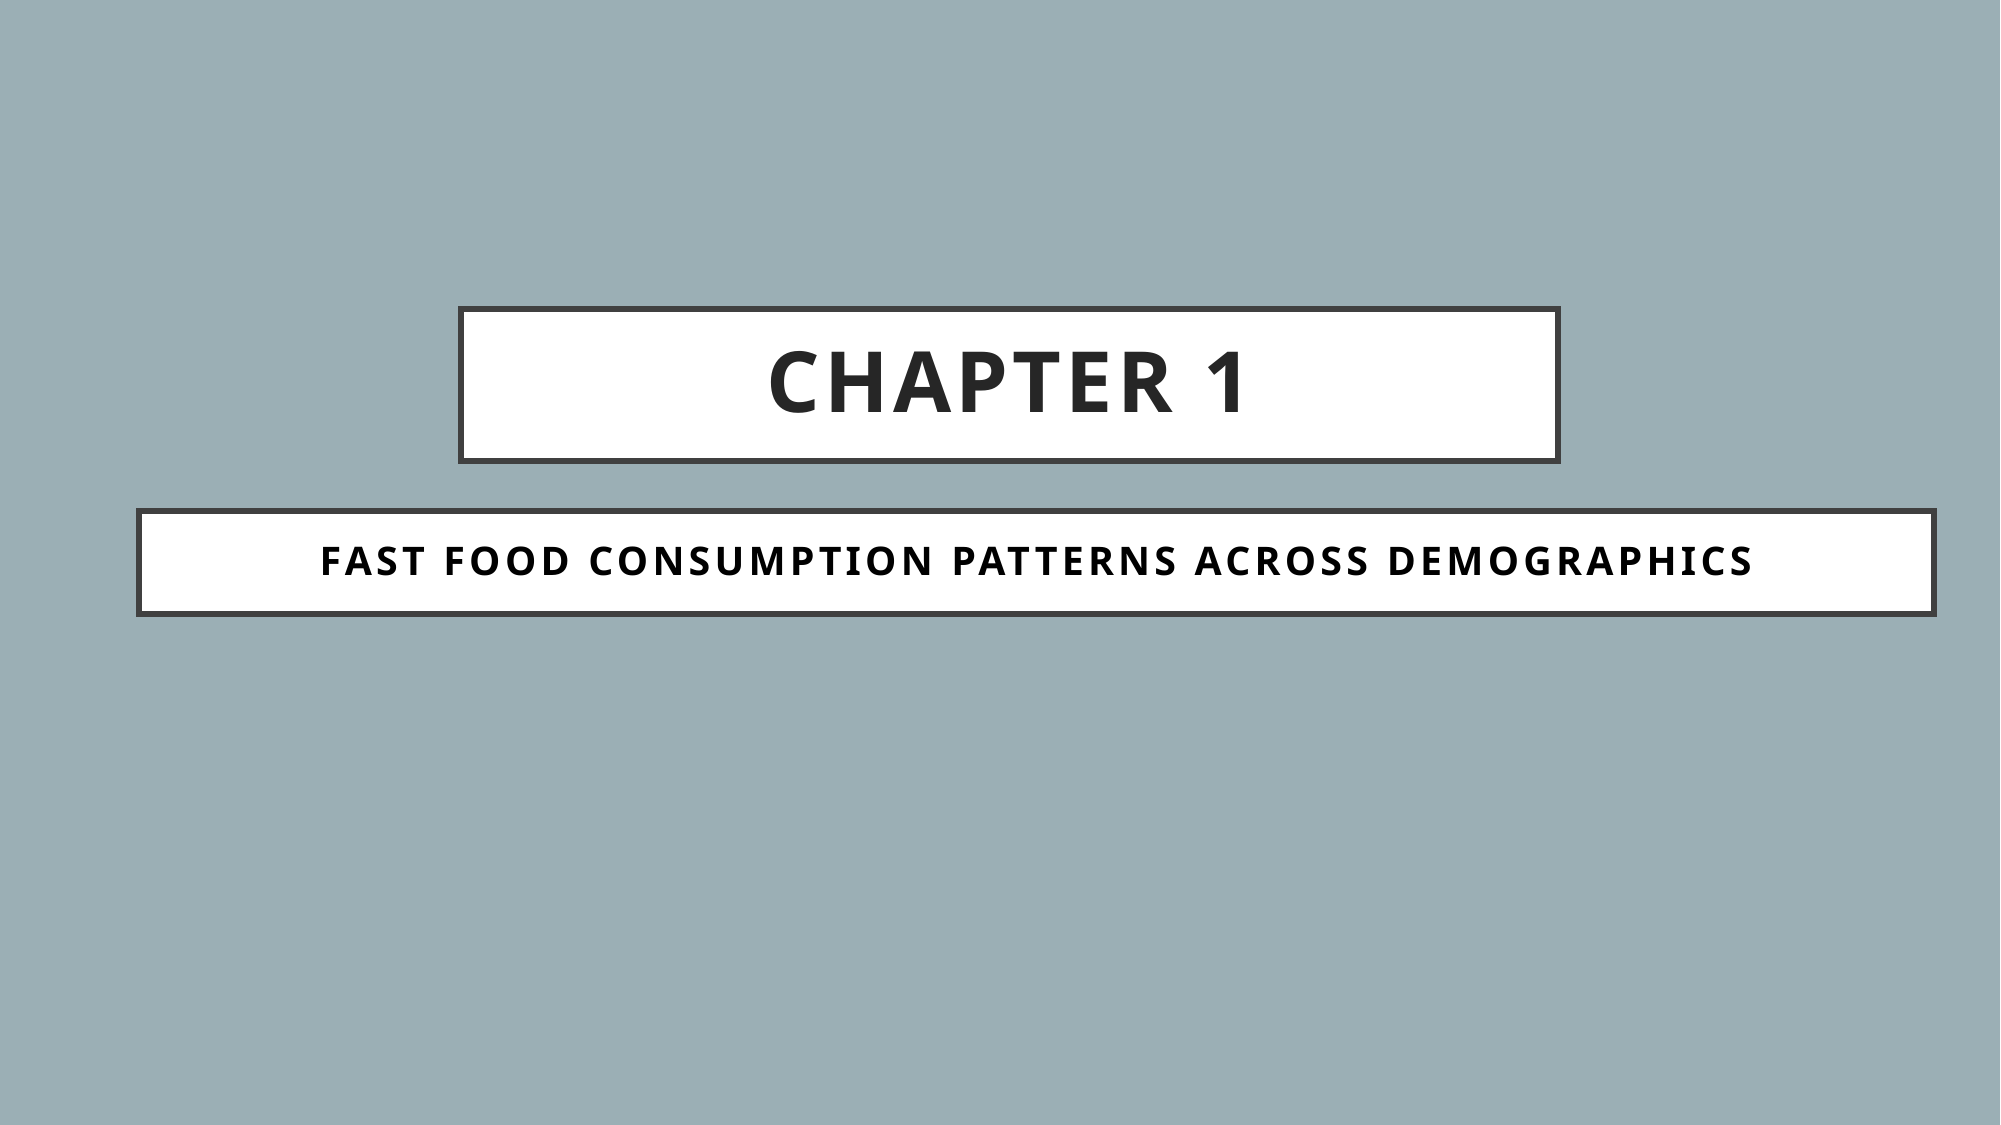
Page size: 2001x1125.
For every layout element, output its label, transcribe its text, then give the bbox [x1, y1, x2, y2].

text_box Fast Food Consumption Patterns Across Demographics [138, 510, 1934, 615]
title CHAPTER 1 [458, 306, 1561, 464]
